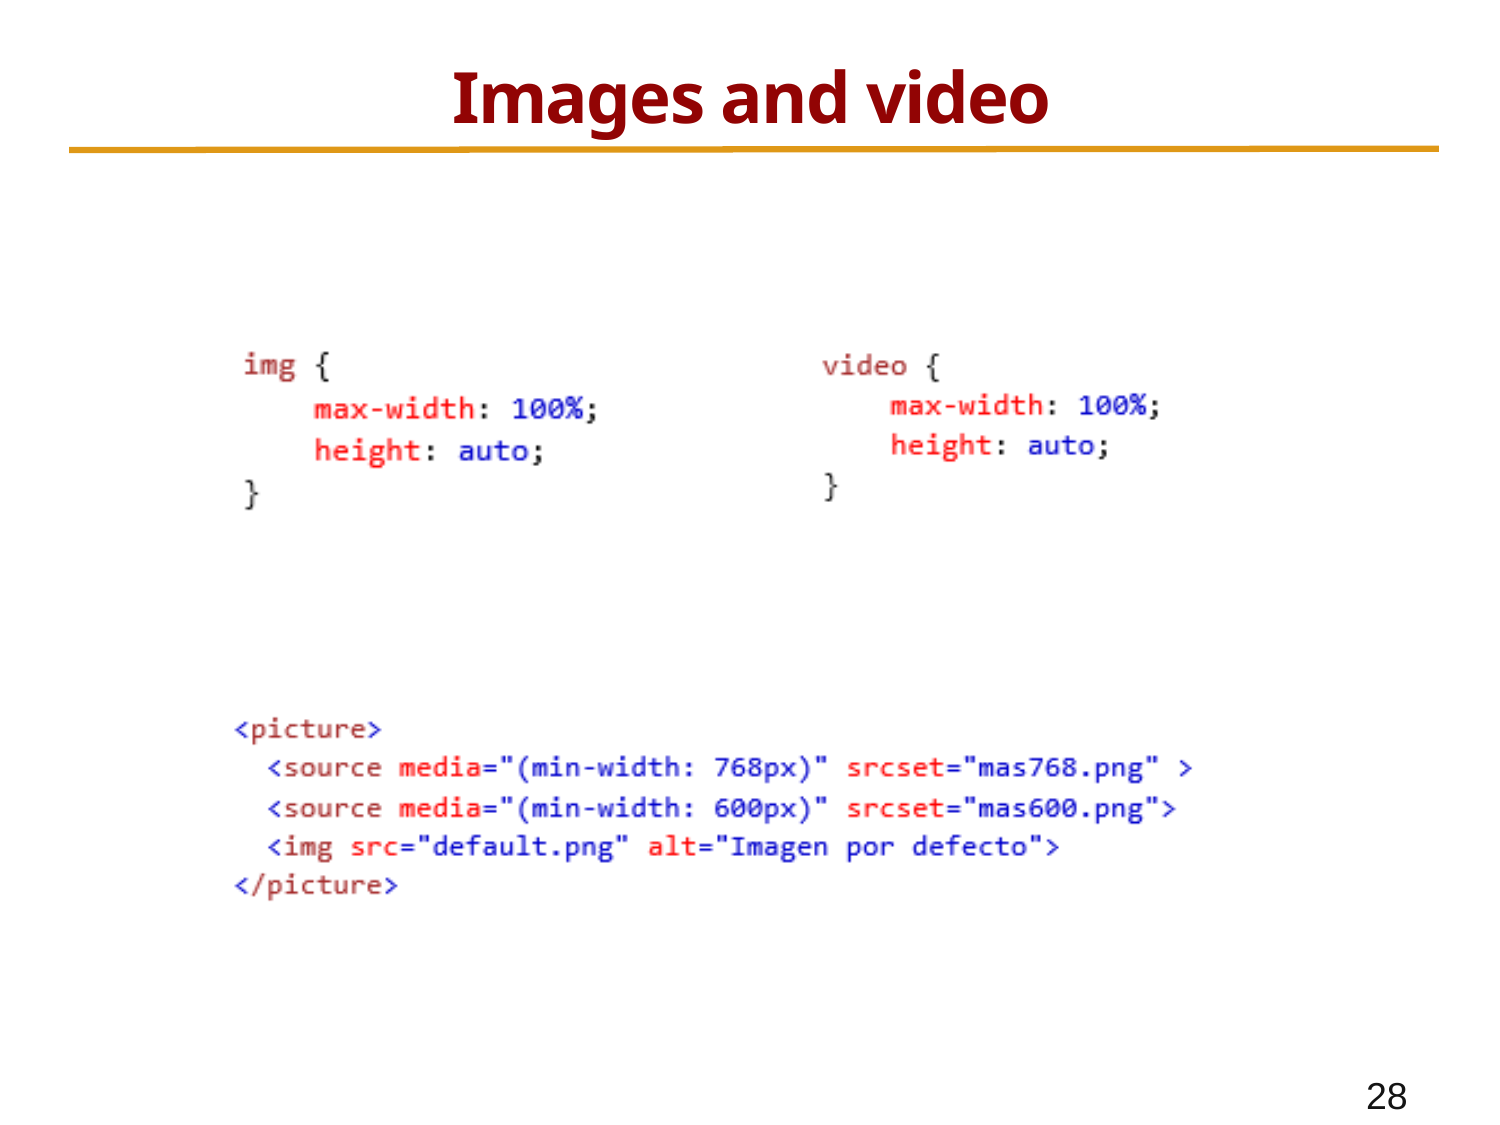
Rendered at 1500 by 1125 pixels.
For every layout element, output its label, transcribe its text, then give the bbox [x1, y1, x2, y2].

picture [224, 338, 664, 530]
picture [224, 709, 1226, 917]
picture [807, 338, 1207, 530]
title Images and video [70, 45, 1434, 118]
